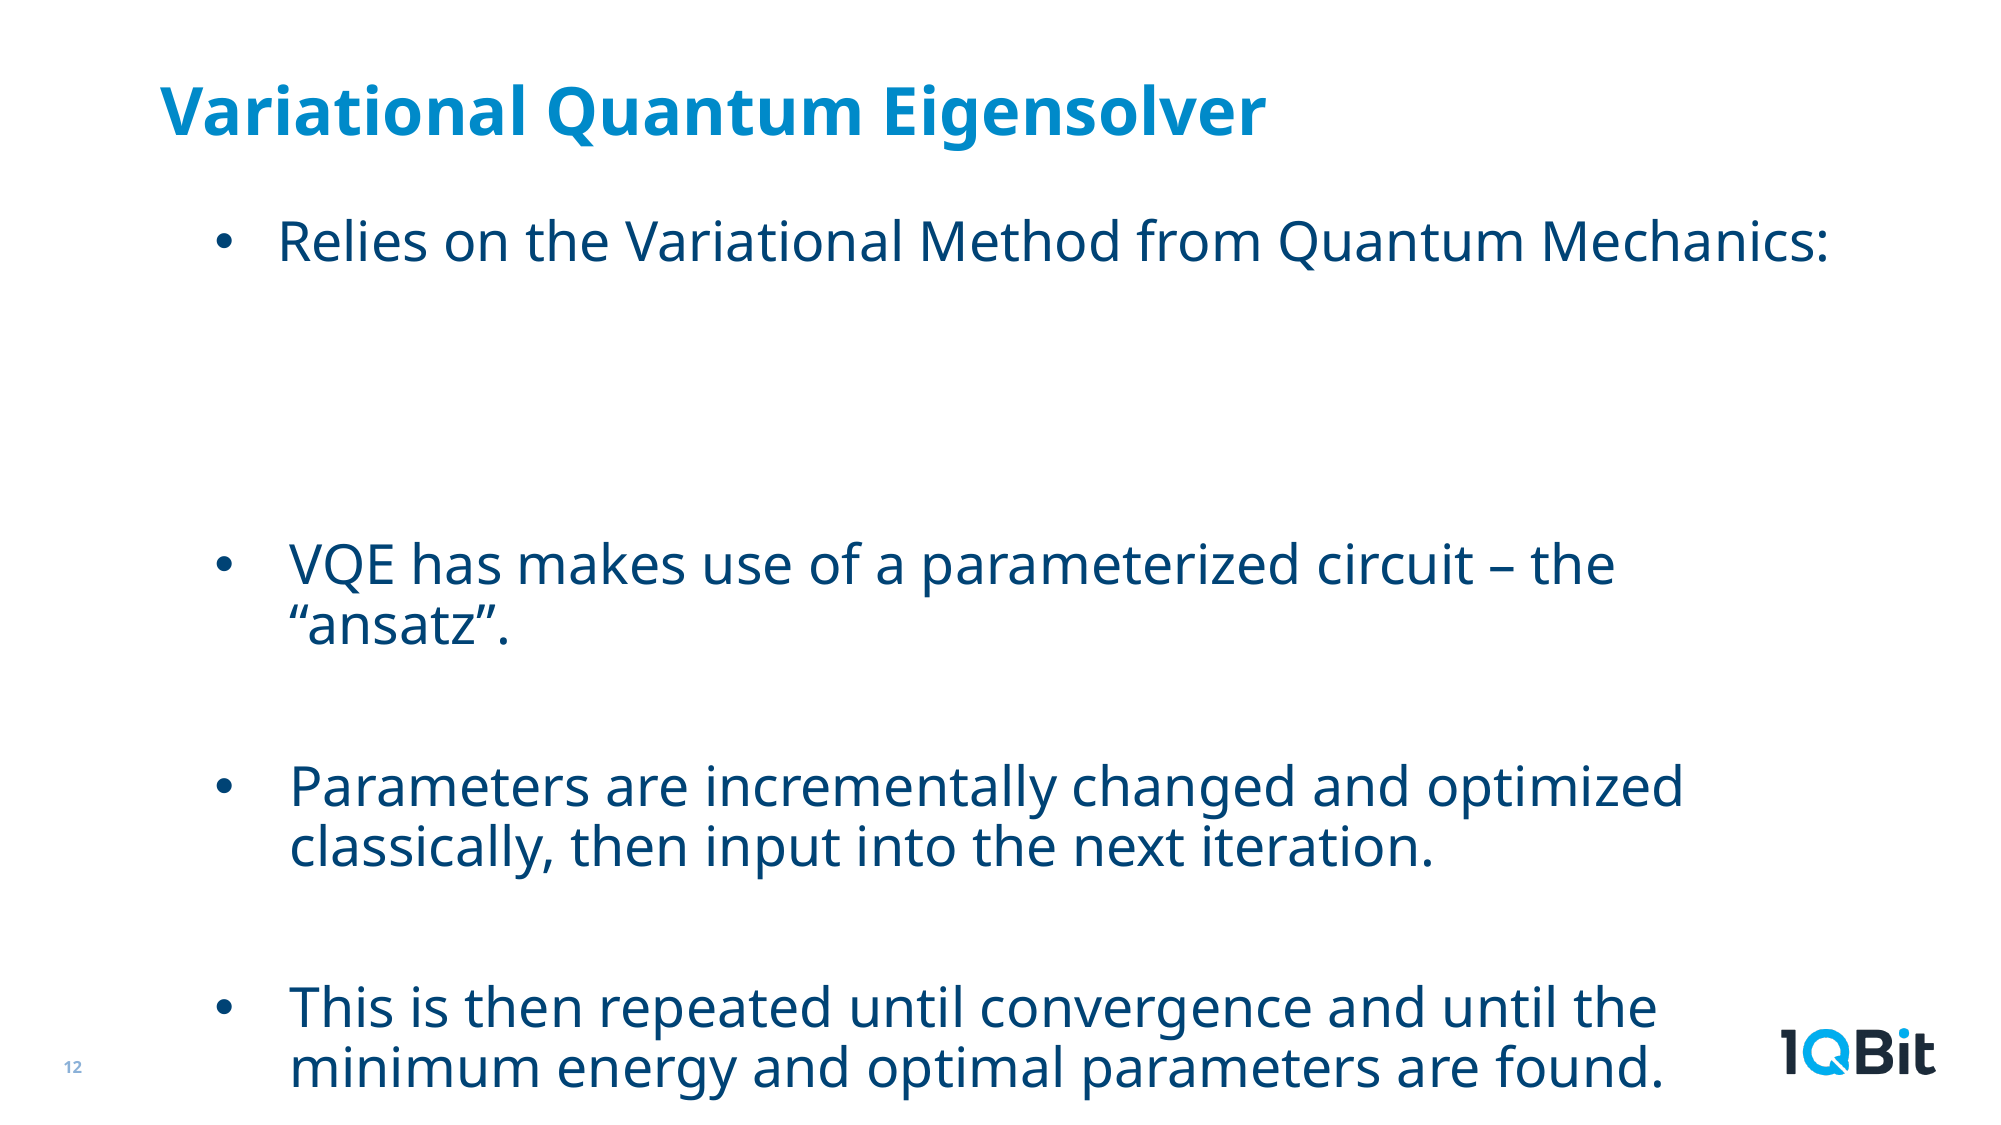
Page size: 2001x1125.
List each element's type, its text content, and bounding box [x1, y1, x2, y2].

title Variational Quantum Eigensolver [145, 39, 1837, 188]
slide_number 12 [48, 1047, 122, 1090]
